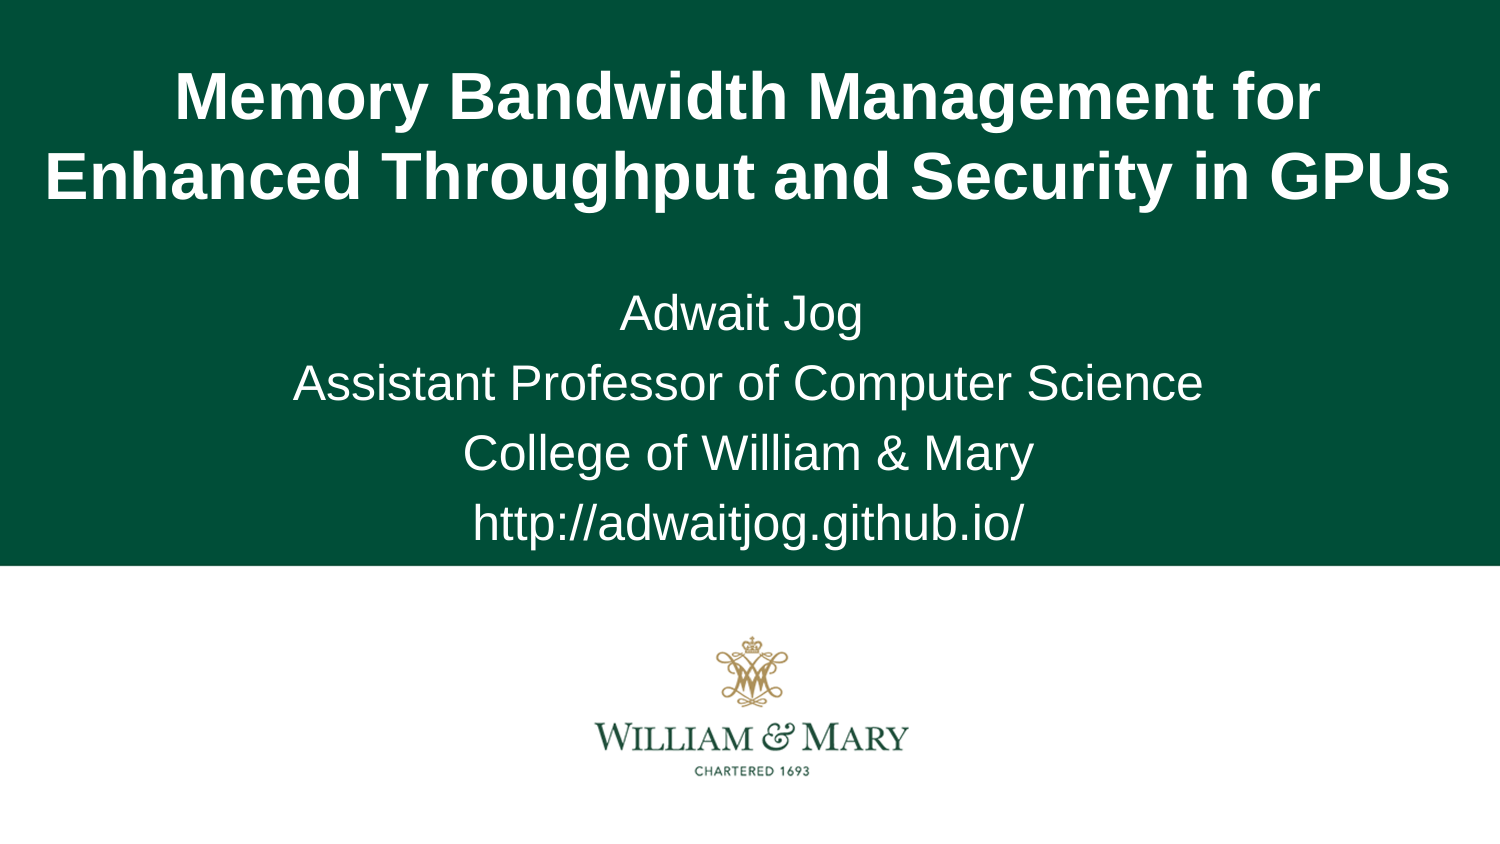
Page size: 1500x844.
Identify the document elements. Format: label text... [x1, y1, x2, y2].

title Memory Bandwidth Management for Enhanced Throughput and Security in GPUs [15, 23, 1482, 243]
picture [0, 0, 1500, 844]
list Adwait Jog Assistant Professor of Computer Science College of William & Mary http://adwaitjog.github.io/ [144, 272, 1354, 489]
